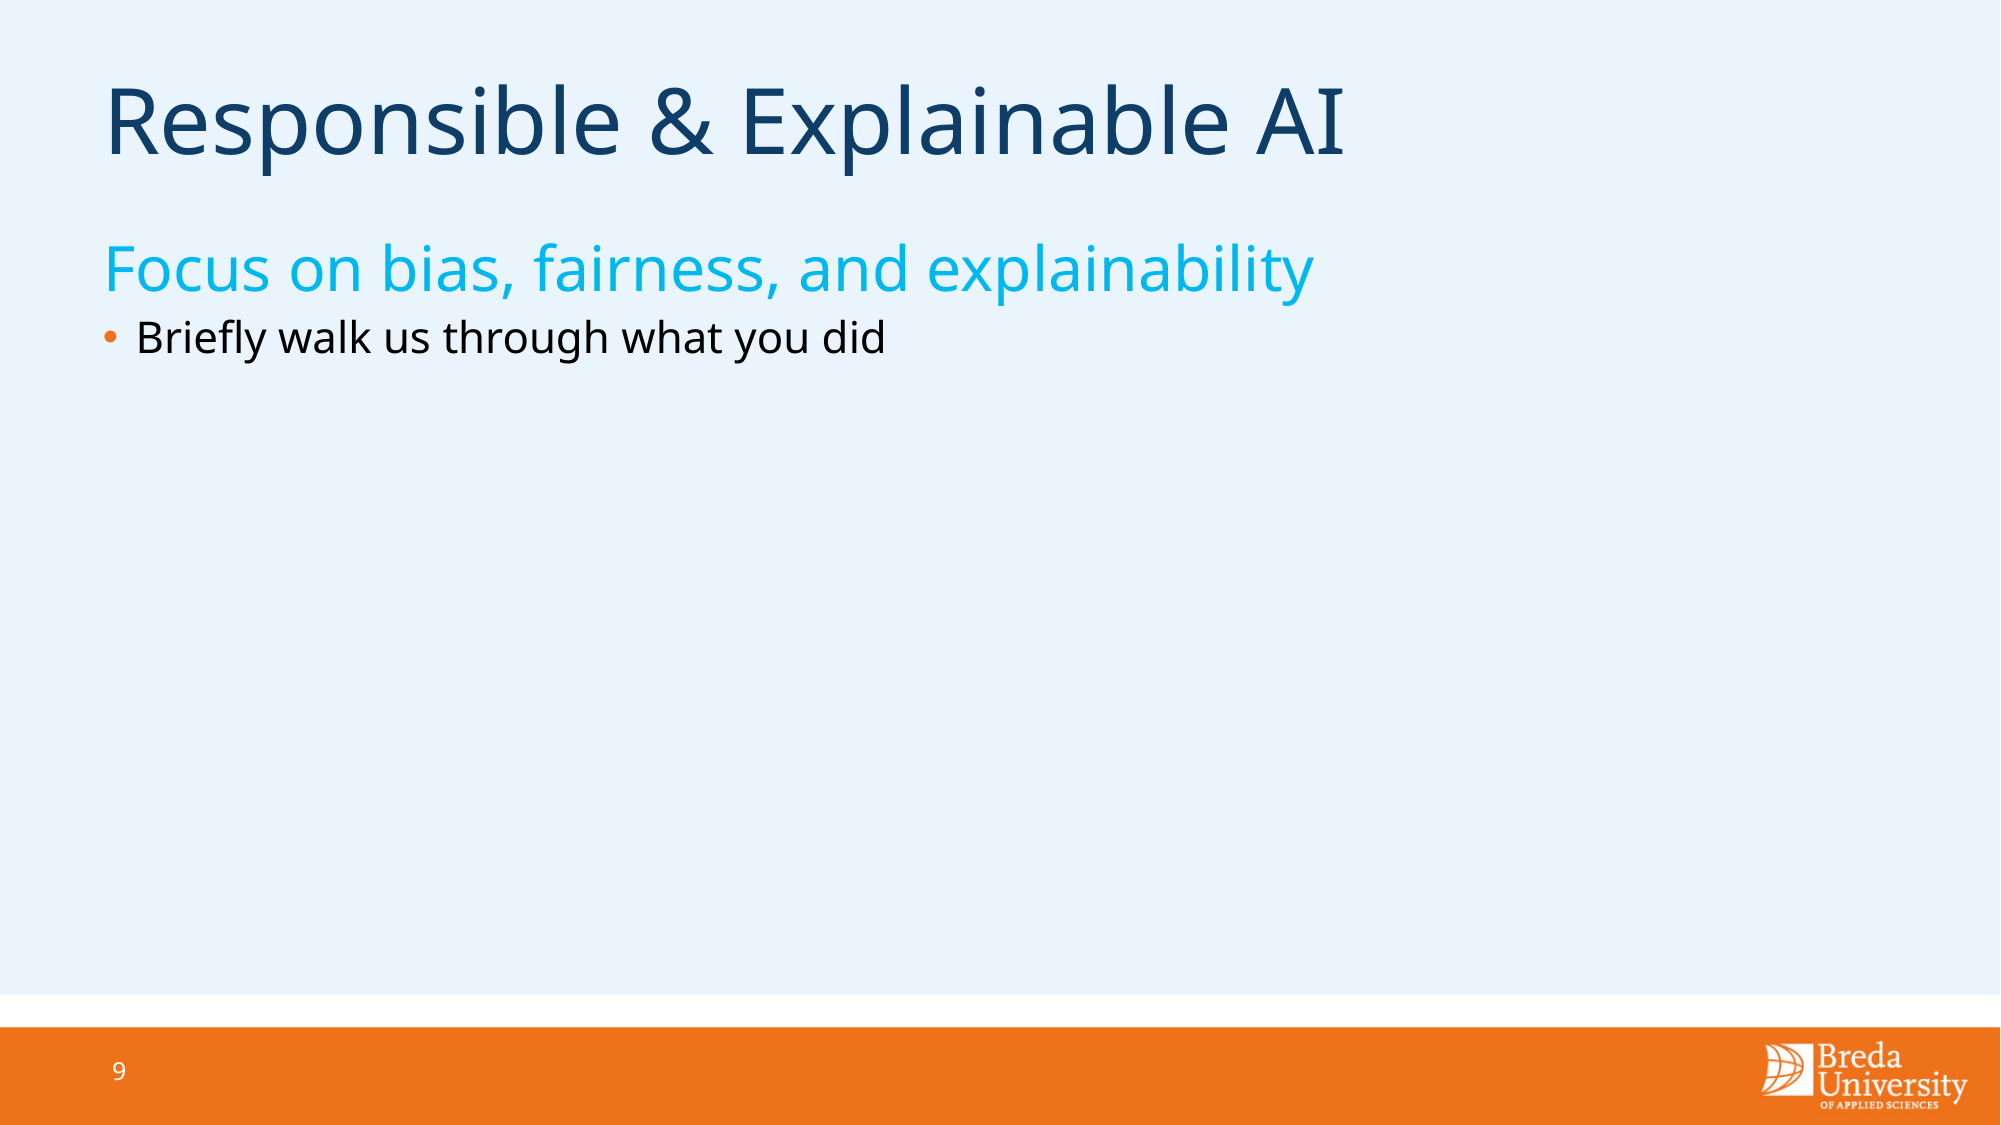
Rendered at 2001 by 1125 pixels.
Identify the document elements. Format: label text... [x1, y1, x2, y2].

list Focus on bias, fairness, and explainability [88, 229, 1917, 307]
title Responsible & Explainable AI [88, 67, 1917, 210]
slide_number 9 [97, 1042, 198, 1103]
picture [0, 0, 2001, 1125]
list Briefly walk us through what you did [88, 308, 973, 946]
